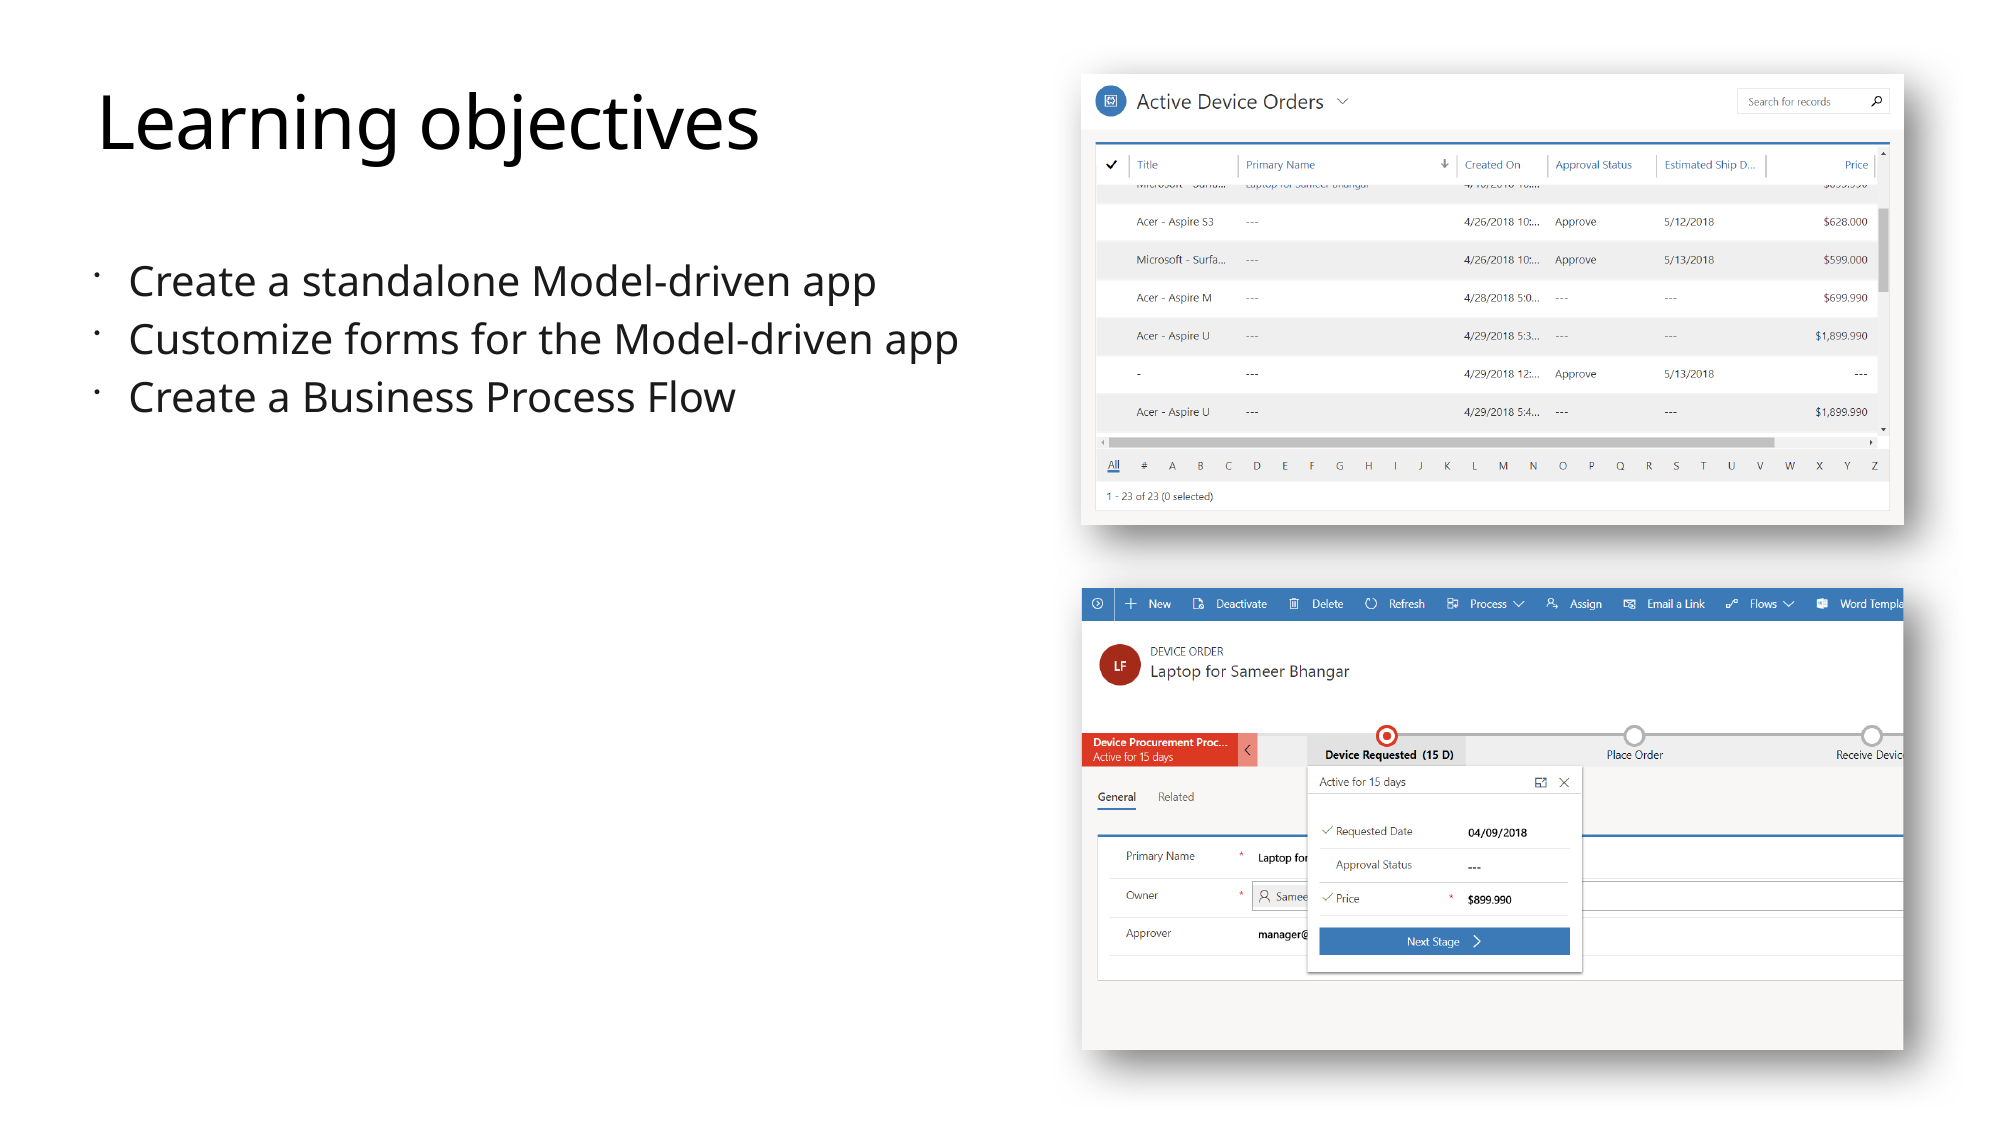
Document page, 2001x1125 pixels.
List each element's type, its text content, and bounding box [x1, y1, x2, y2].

text_box Create a standalone Model-driven app Customize forms for the Model-driven app Create a Business Process Flow [76, 247, 1000, 961]
picture [1081, 74, 1904, 526]
title Learning objectives [96, 75, 1080, 166]
picture [1081, 588, 1904, 1051]
